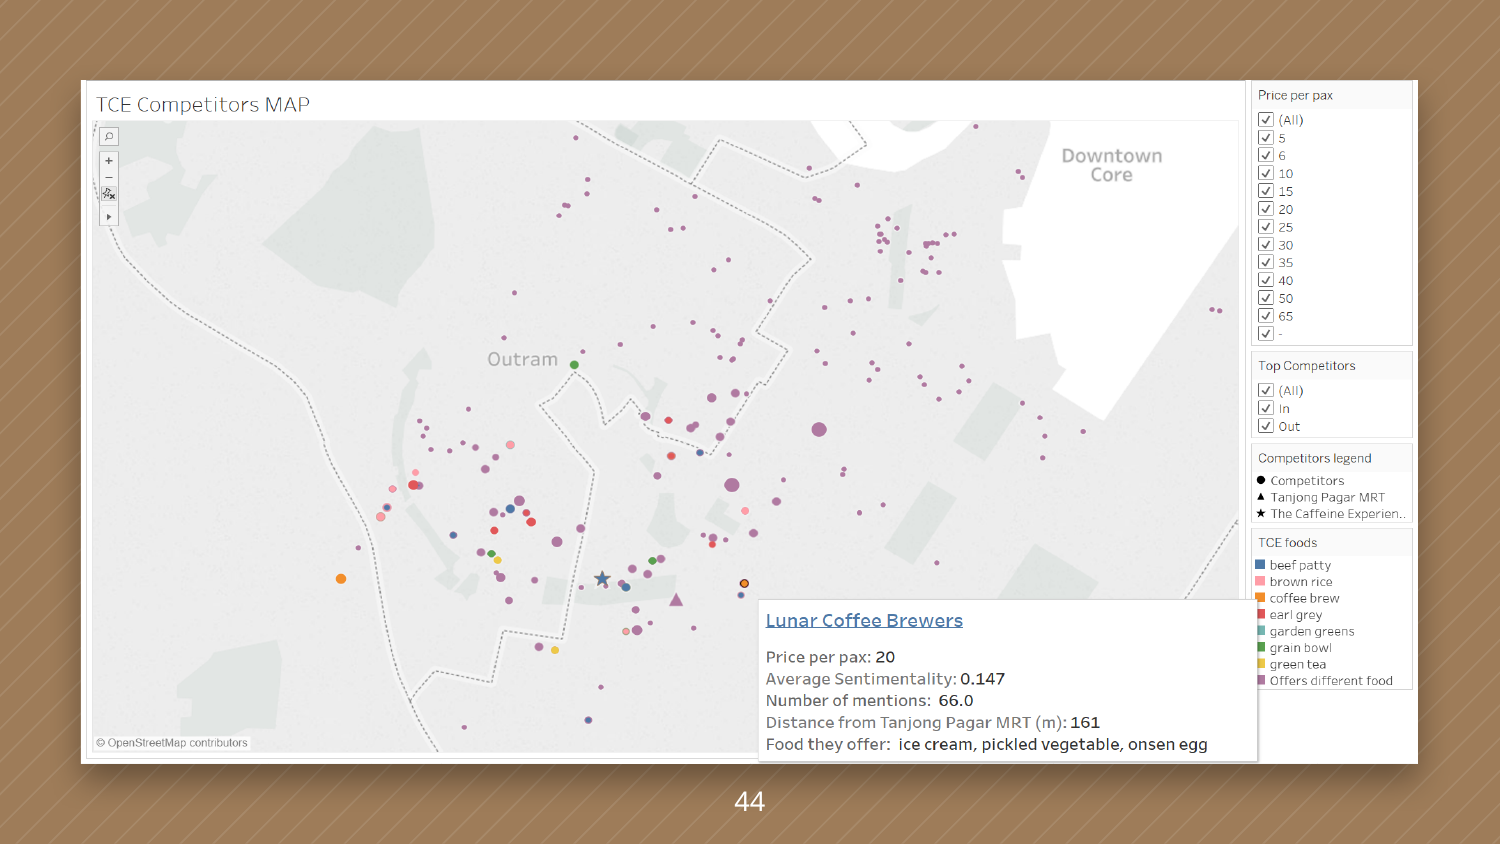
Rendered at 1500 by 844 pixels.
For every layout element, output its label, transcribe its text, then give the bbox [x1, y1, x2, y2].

picture [80, 80, 1418, 764]
slide_number ‹#› [0, 762, 1500, 844]
